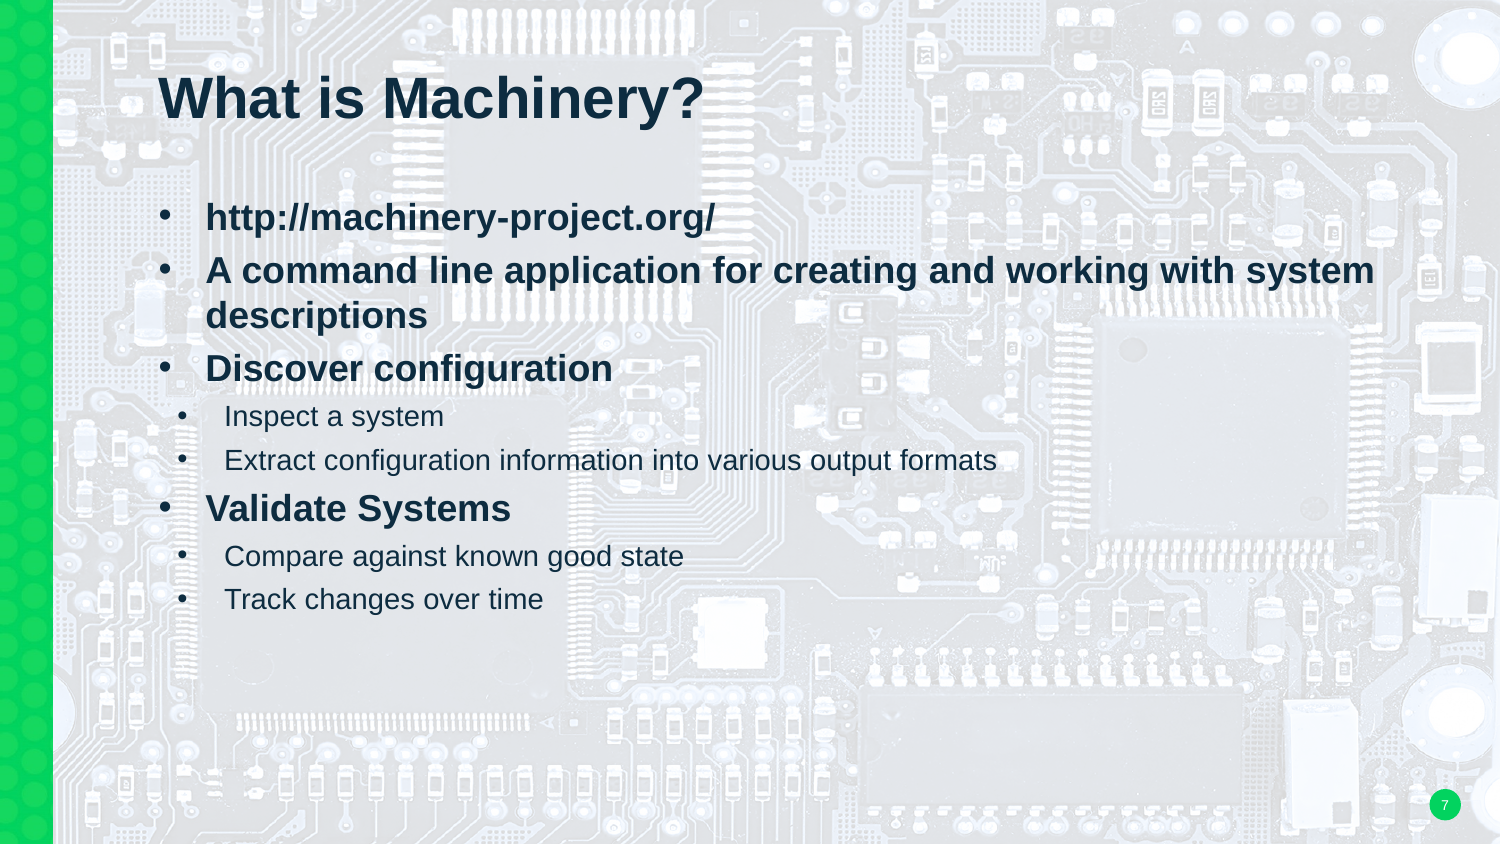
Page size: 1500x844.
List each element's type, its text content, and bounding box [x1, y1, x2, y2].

title What is Machinery? [143, 56, 1451, 153]
list http://machinery-project.org/ A command line application for creating and working with system descriptions Discover configuration Inspect a system Extract configuration information into various output formats Validate Systems Compare against known good state Track changes over time [143, 184, 1451, 766]
picture [0, 0, 53, 844]
